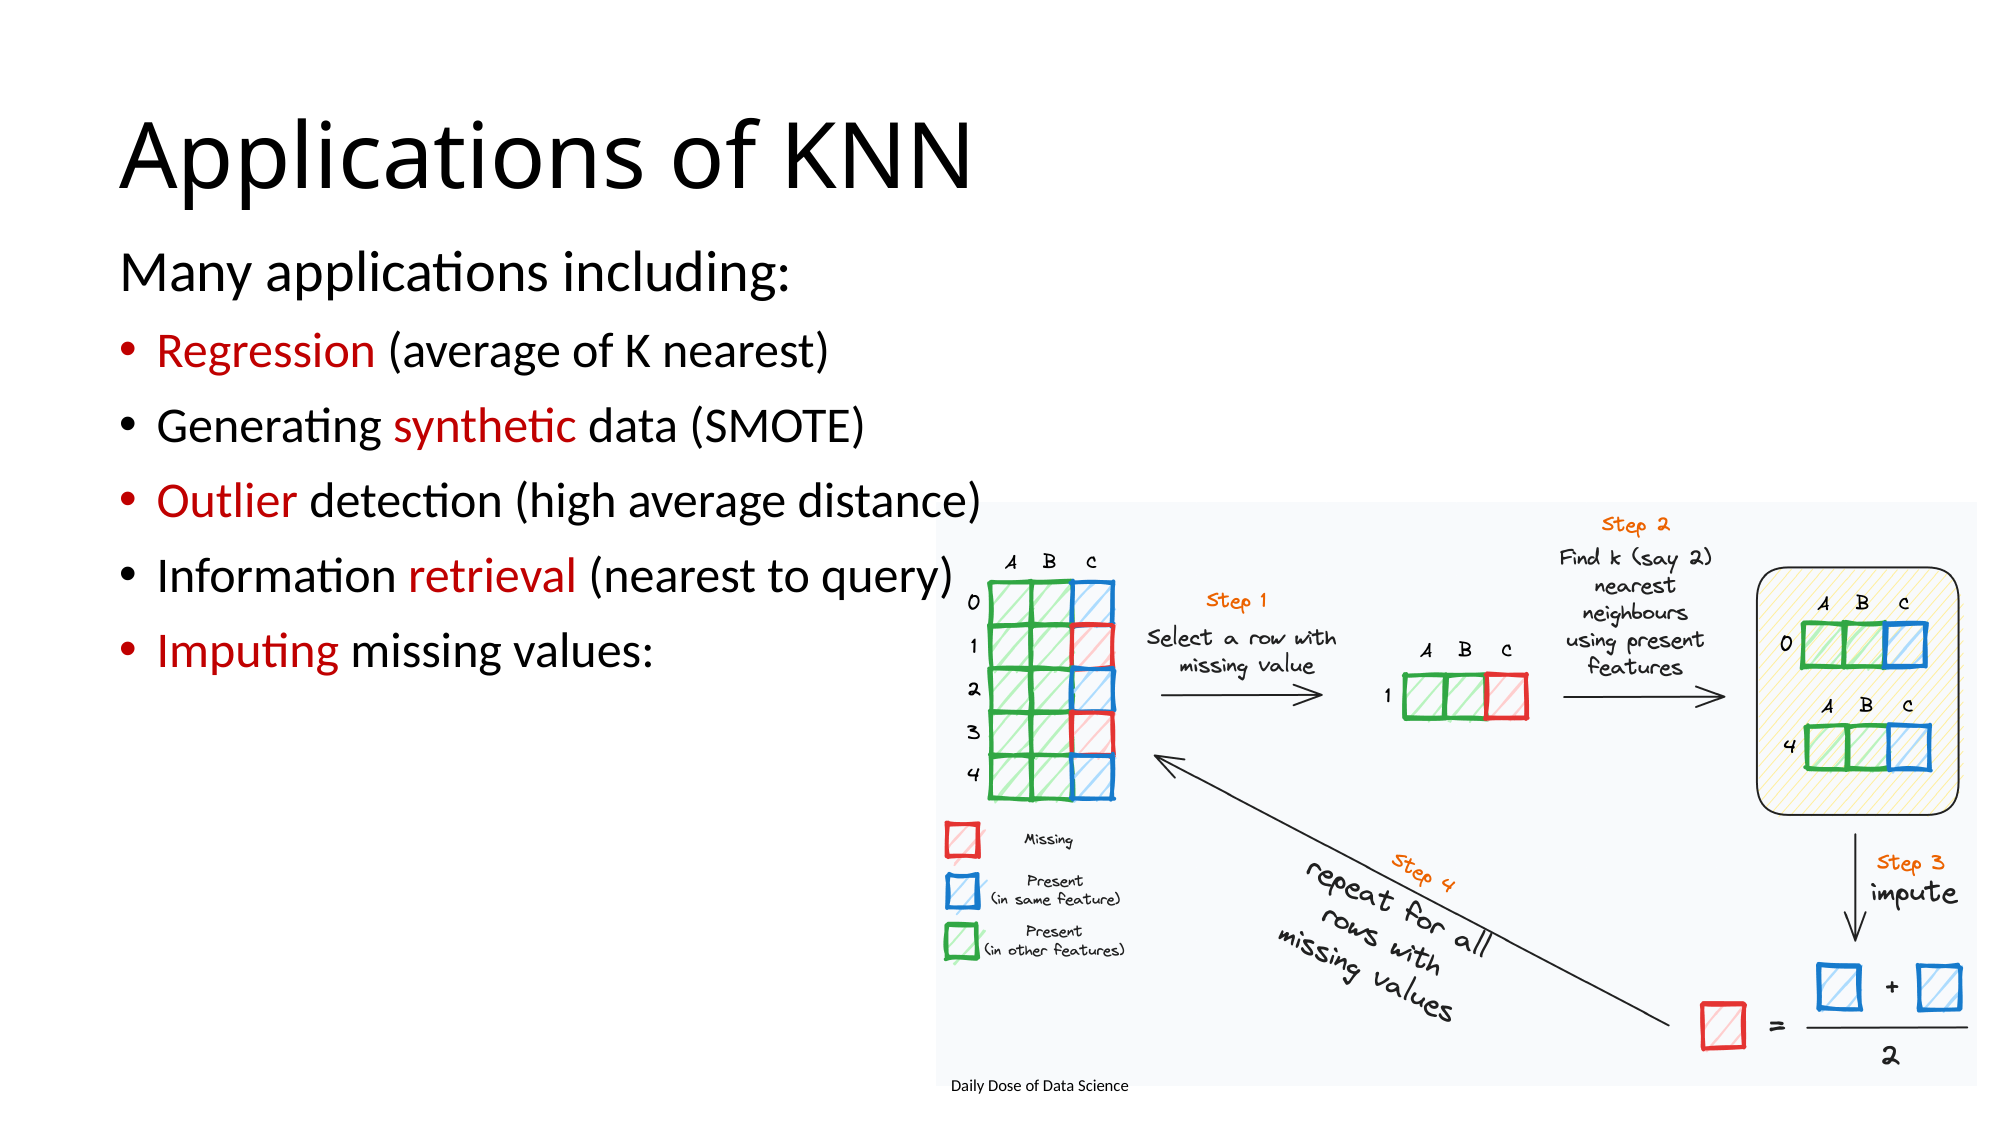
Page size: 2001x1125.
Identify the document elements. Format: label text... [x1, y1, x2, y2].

picture [936, 502, 1977, 1086]
list Many applications including: Regression (average of K nearest) Generating synthetic data (SMOTE) Outlier detection (high average distance) Information retrieval (nearest to query) Imputing missing values: [104, 233, 1830, 948]
text_box Daily Dose of Data Science [936, 1086, 1202, 1103]
title Applications of KNN [104, 50, 1830, 233]
